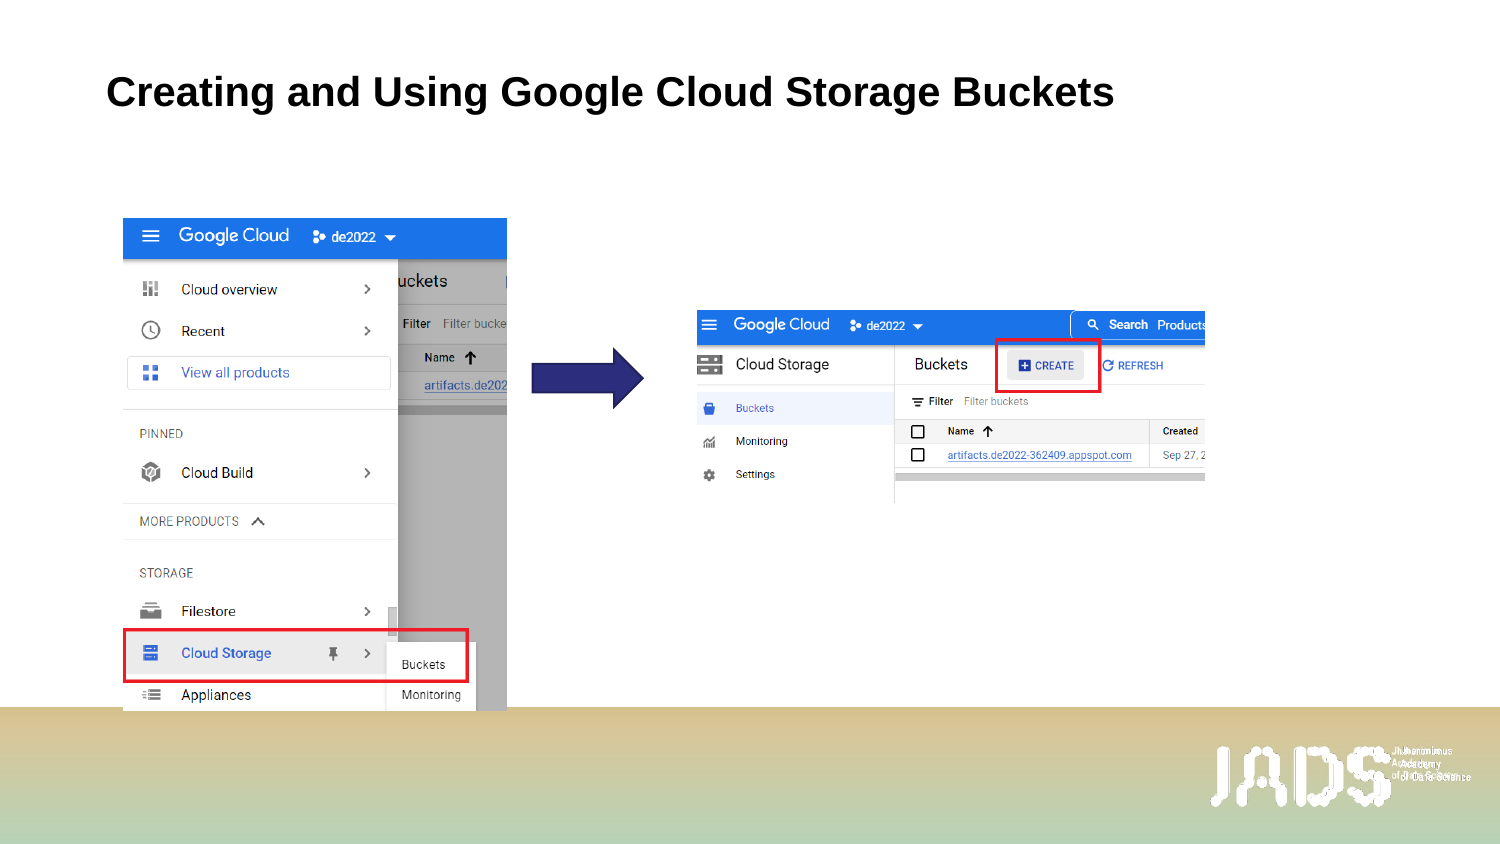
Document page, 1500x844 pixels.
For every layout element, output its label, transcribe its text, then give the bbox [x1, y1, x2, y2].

text_box [531, 347, 645, 410]
picture [696, 310, 1205, 504]
picture [0, 218, 1500, 844]
title Creating and Using Google Cloud Storage Buckets [106, 70, 1394, 129]
